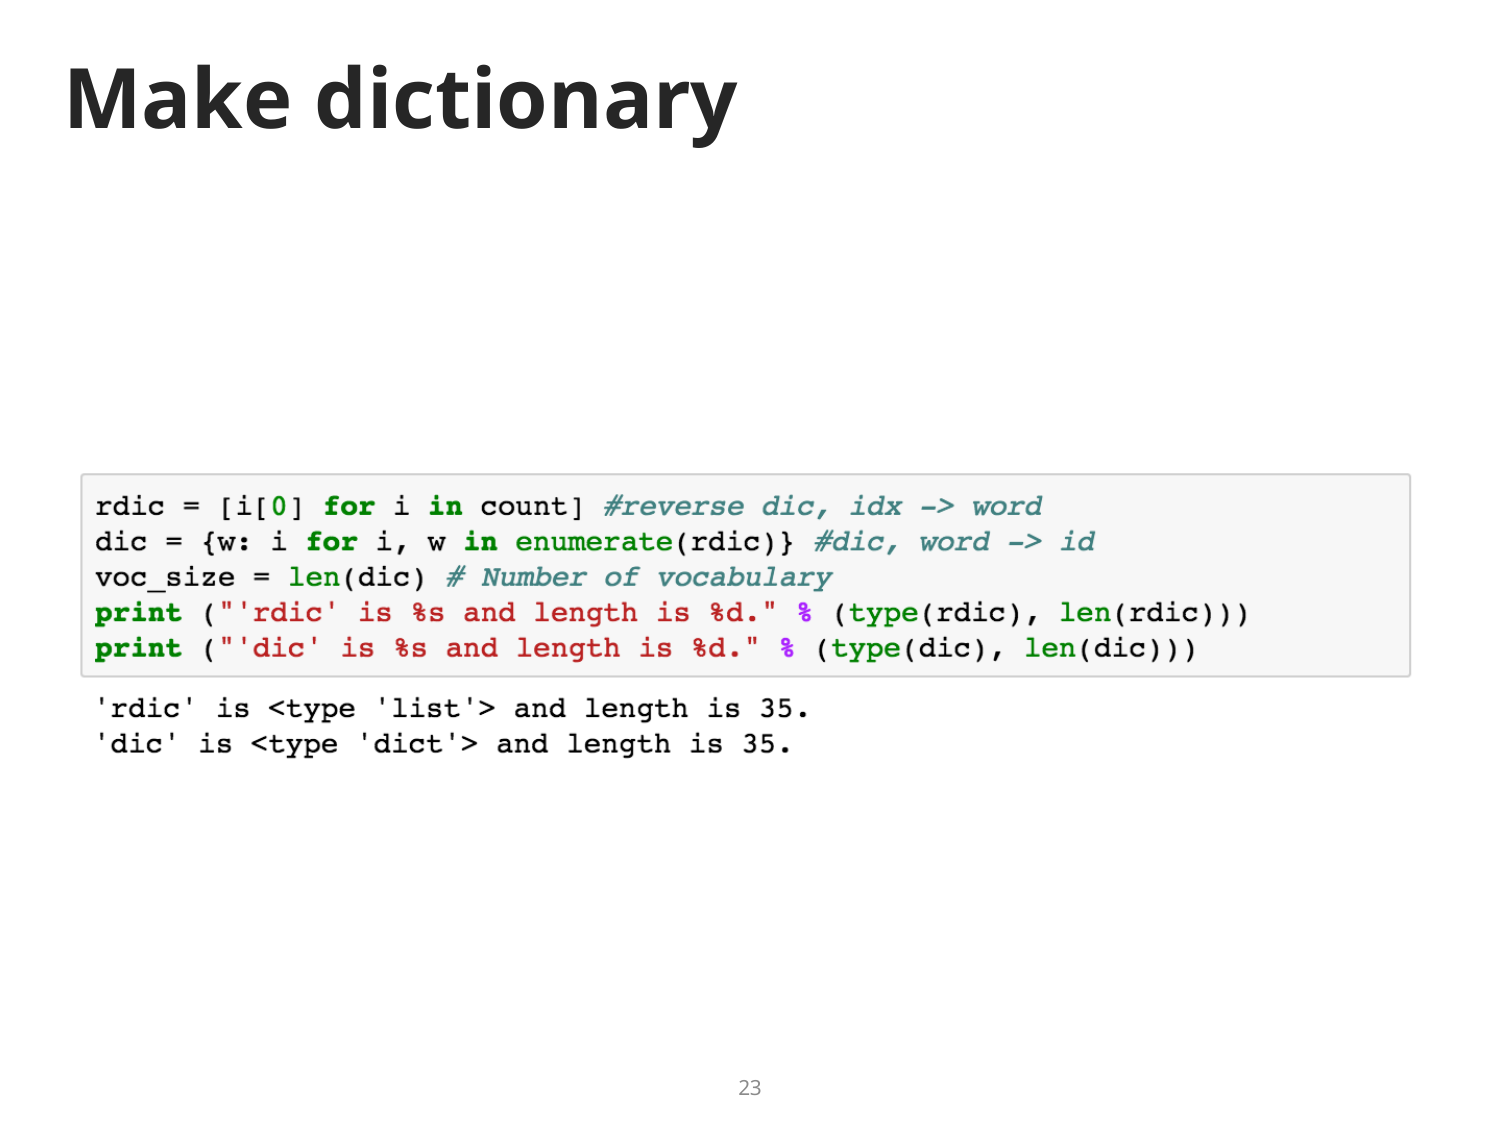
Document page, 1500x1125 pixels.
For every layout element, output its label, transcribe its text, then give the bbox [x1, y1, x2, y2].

slide_number 23 [575, 1058, 925, 1119]
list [70, 467, 1430, 764]
title Make dictionary [48, 41, 1456, 149]
